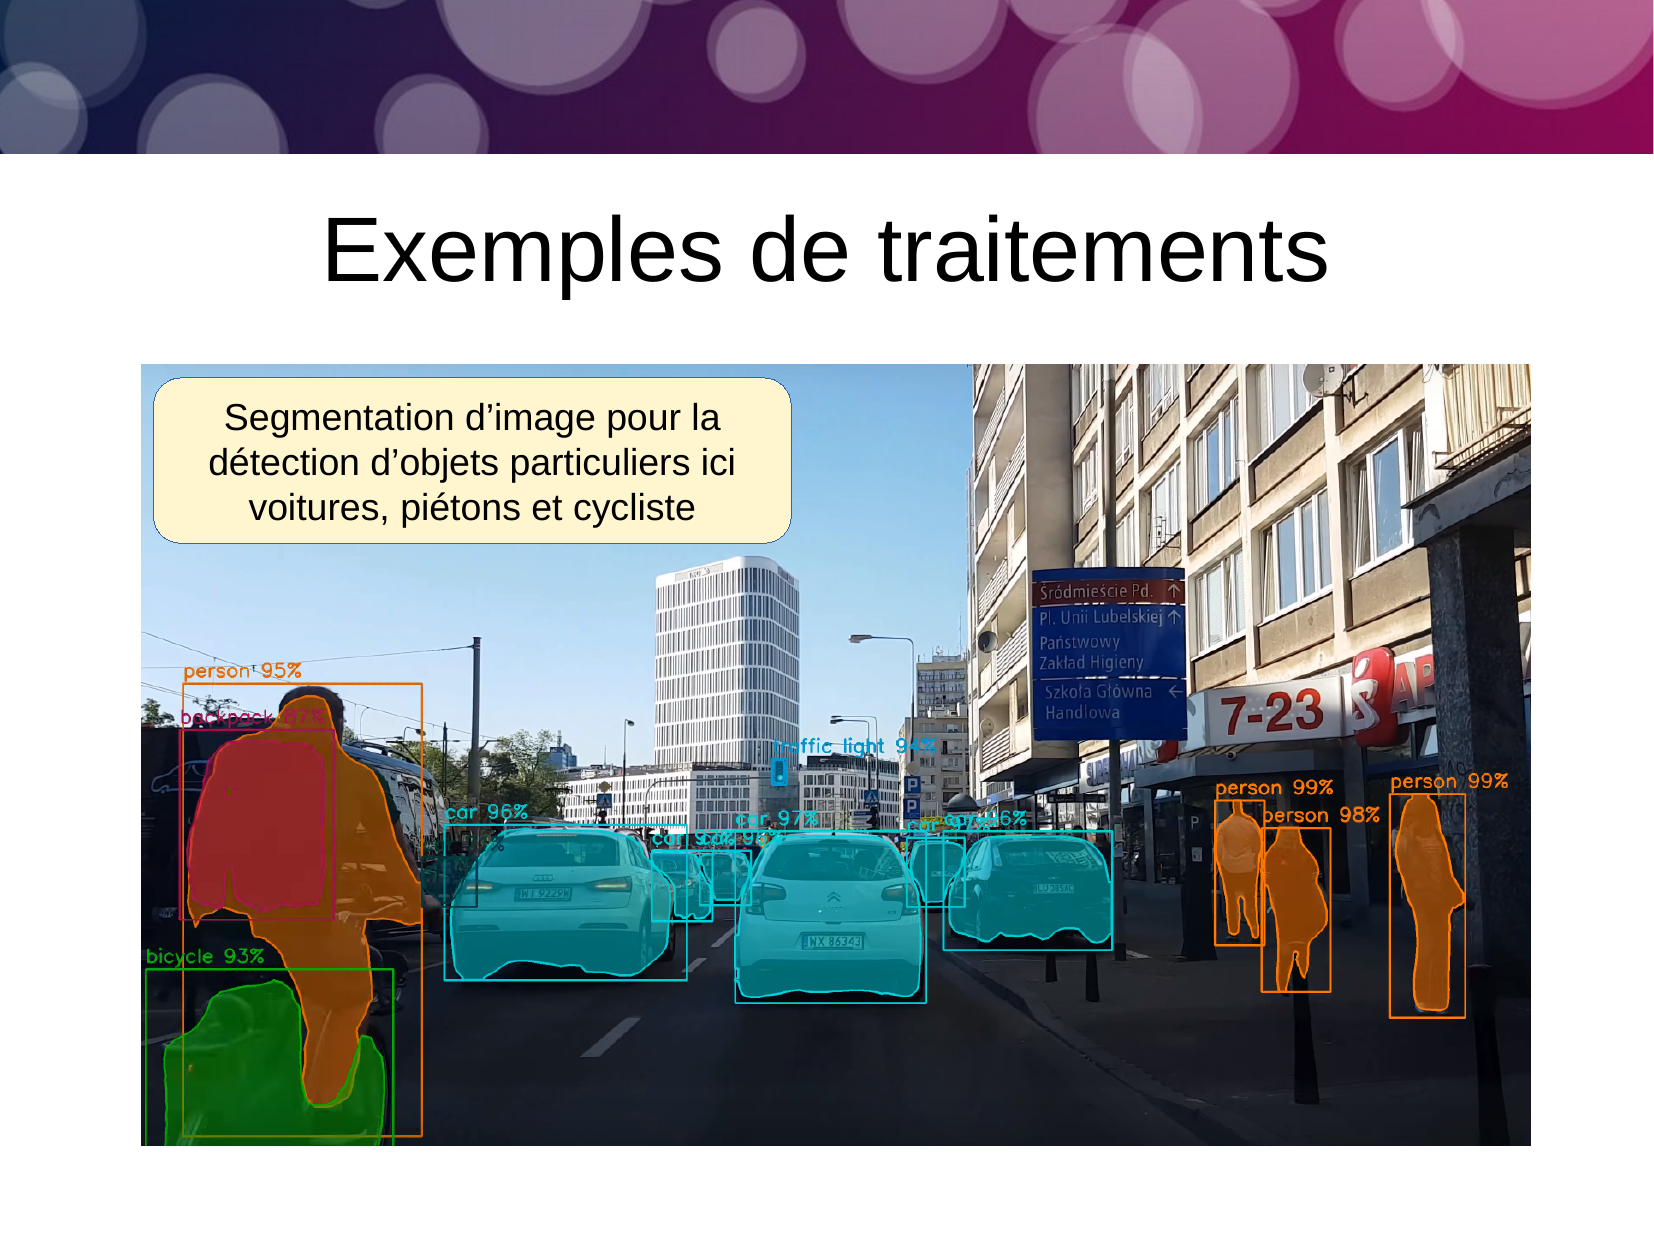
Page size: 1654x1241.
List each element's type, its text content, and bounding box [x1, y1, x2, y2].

text_box Exemples de traitements [82, 189, 1571, 300]
picture [0, 0, 1654, 154]
picture [141, 364, 1532, 1146]
